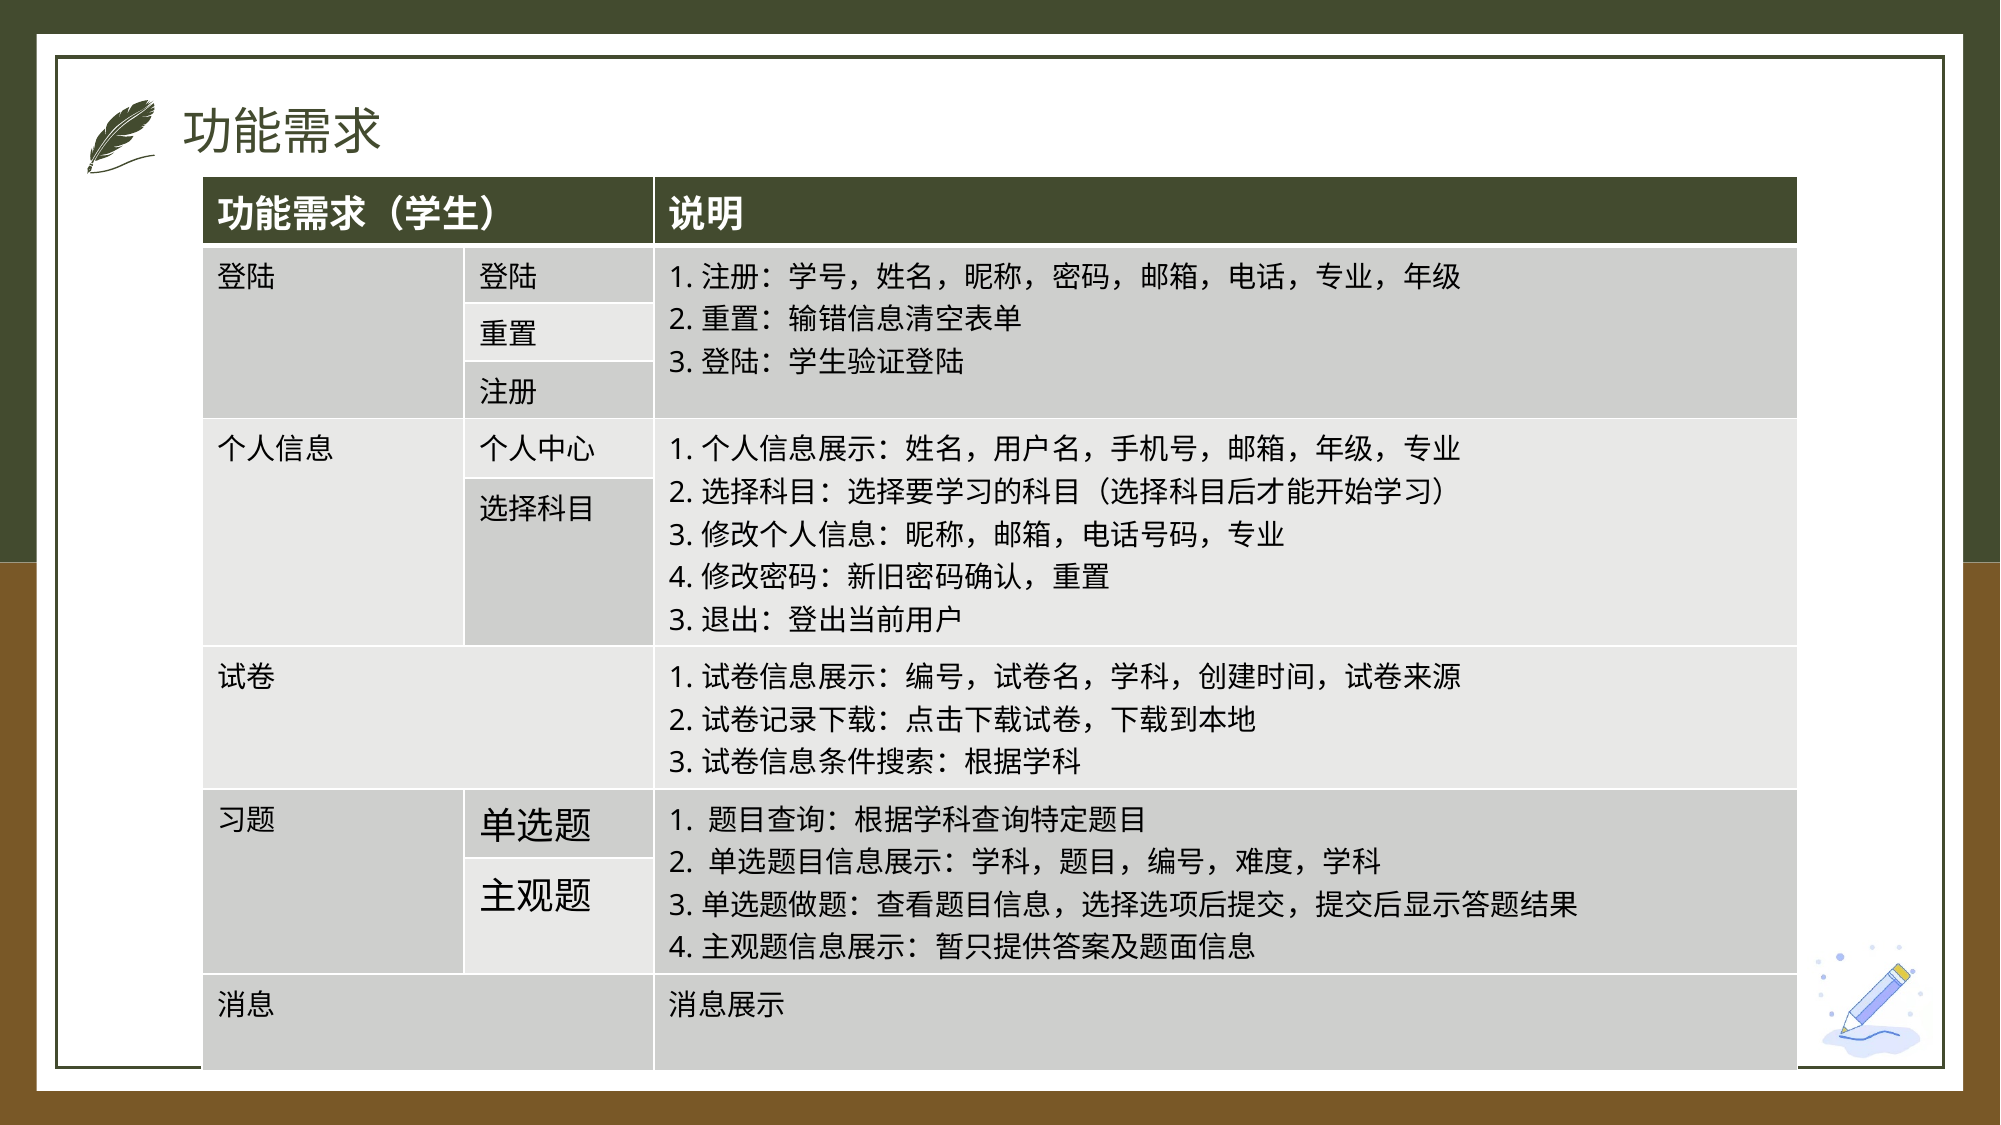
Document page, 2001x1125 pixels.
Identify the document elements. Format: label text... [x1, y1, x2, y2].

table_cell 1.个人信息展示：姓名，用户名，手机号，邮箱，年级，专业 2.选择科目：选择要学习的科目（选择科目后才能开始学习） 3.修改个人信息：昵称，邮箱，电话号码，专业 4.修改密码：新旧密码确认，重置 3.退出：登出当前用户 [655, 419, 1797, 645]
table_cell 主观题 [465, 859, 653, 973]
table_cell 注册 [465, 362, 653, 418]
table_cell 单选题 [465, 790, 653, 857]
table_cell 选择科目 [465, 479, 653, 645]
table_cell 个人中心 [465, 419, 653, 477]
table_cell 试卷 [203, 647, 653, 788]
table_cell 1. 题目查询：根据学科查询特定题目 2. 单选题目信息展示：学科，题目，编号，难度，学科 3.单选题做题：查看题目信息，选择选项后提交，提交后显示答题结果 4.主观题信息展示：暂只提供答案及题面信息 [655, 790, 1797, 973]
table_cell 消息 [203, 975, 653, 1070]
table_cell 习题 [203, 790, 463, 973]
table_cell 个人信息 [203, 419, 463, 645]
table_cell 消息展示 [655, 975, 1797, 1070]
table_cell 1.试卷信息展示：编号，试卷名，学科，创建时间，试卷来源 2.试卷记录下载：点击下载试卷，下载到本地 3.试卷信息条件搜索：根据学科 [655, 647, 1797, 788]
title 功能需求 [167, 96, 1068, 170]
table_cell 1.注册：学号，姓名，昵称，密码，邮箱，电话，专业，年级 2.重置：输错信息清空表单 3.登陆：学生验证登陆 [655, 248, 1797, 418]
picture [1807, 940, 1933, 1060]
table_header 说明 [655, 177, 1797, 243]
table_cell 重置 [465, 304, 653, 360]
table_cell 登陆 [203, 248, 463, 418]
table_cell 登陆 [465, 248, 653, 302]
table_header 功能需求（学生） [203, 177, 653, 243]
